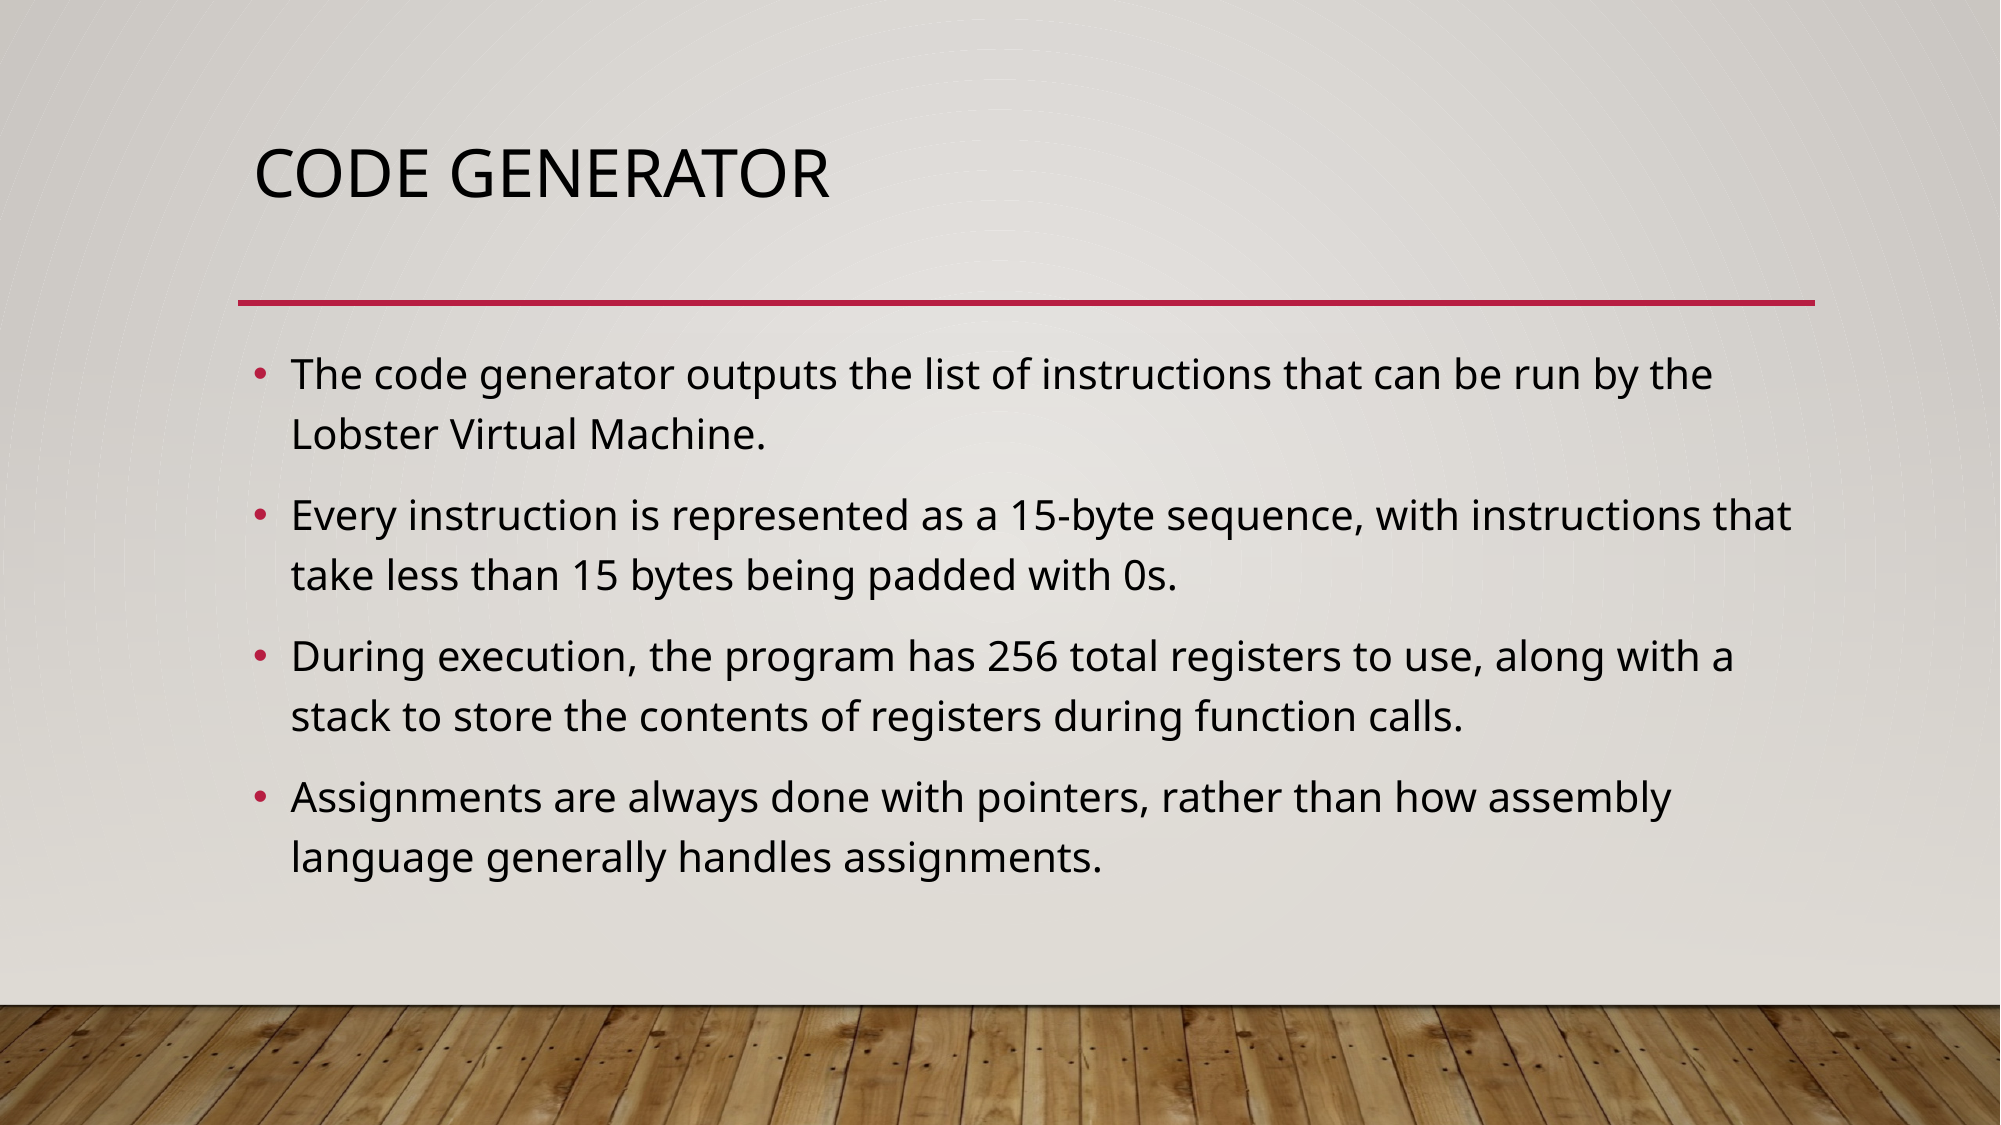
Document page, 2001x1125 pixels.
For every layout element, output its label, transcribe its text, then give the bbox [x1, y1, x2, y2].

title Code Generator [238, 131, 1814, 305]
picture [0, 1005, 2000, 1125]
list The code generator outputs the list of instructions that can be run by the Lobster Virtual Machine. Every instruction is represented as a 15-byte sequence, with instructions that take less than 15 bytes being padded with 0s. During execution, the program has 256 total registers to use, along with a stack to store the contents of registers during function calls. Assignments are always done with pointers, rather than how assembly language generally handles assignments. [238, 330, 1814, 897]
